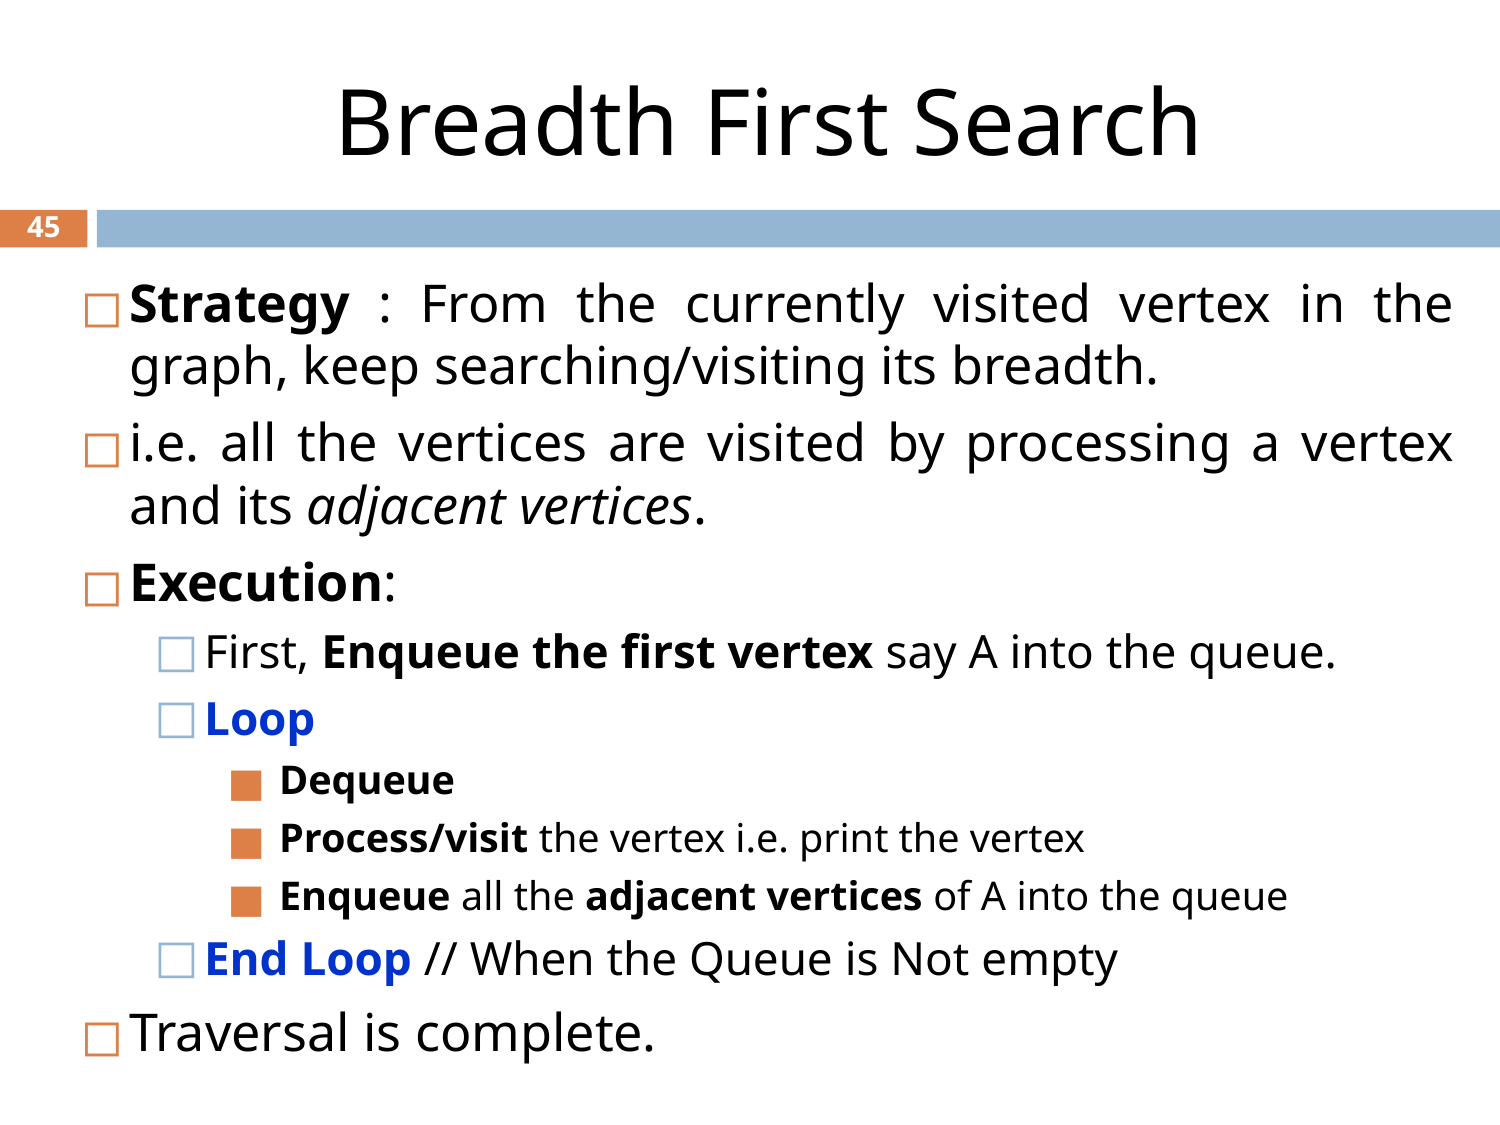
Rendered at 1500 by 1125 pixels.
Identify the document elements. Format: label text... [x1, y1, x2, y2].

title Breadth First Search [100, 37, 1438, 200]
list Strategy : From the currently visited vertex in the graph, keep searching/visiting its breadth. i.e. all the vertices are visited by processing a vertex and its adjacent vertices. Execution: First, Enqueue the first vertex say A into the queue. Loop Dequeue Process/visit the vertex i.e. print the vertex Enqueue all the adjacent vertices of A into the queue End Loop // When the Queue is Not empty Traversal is complete. [39, 262, 1470, 1000]
slide_number ‹#› [0, 208, 88, 249]
